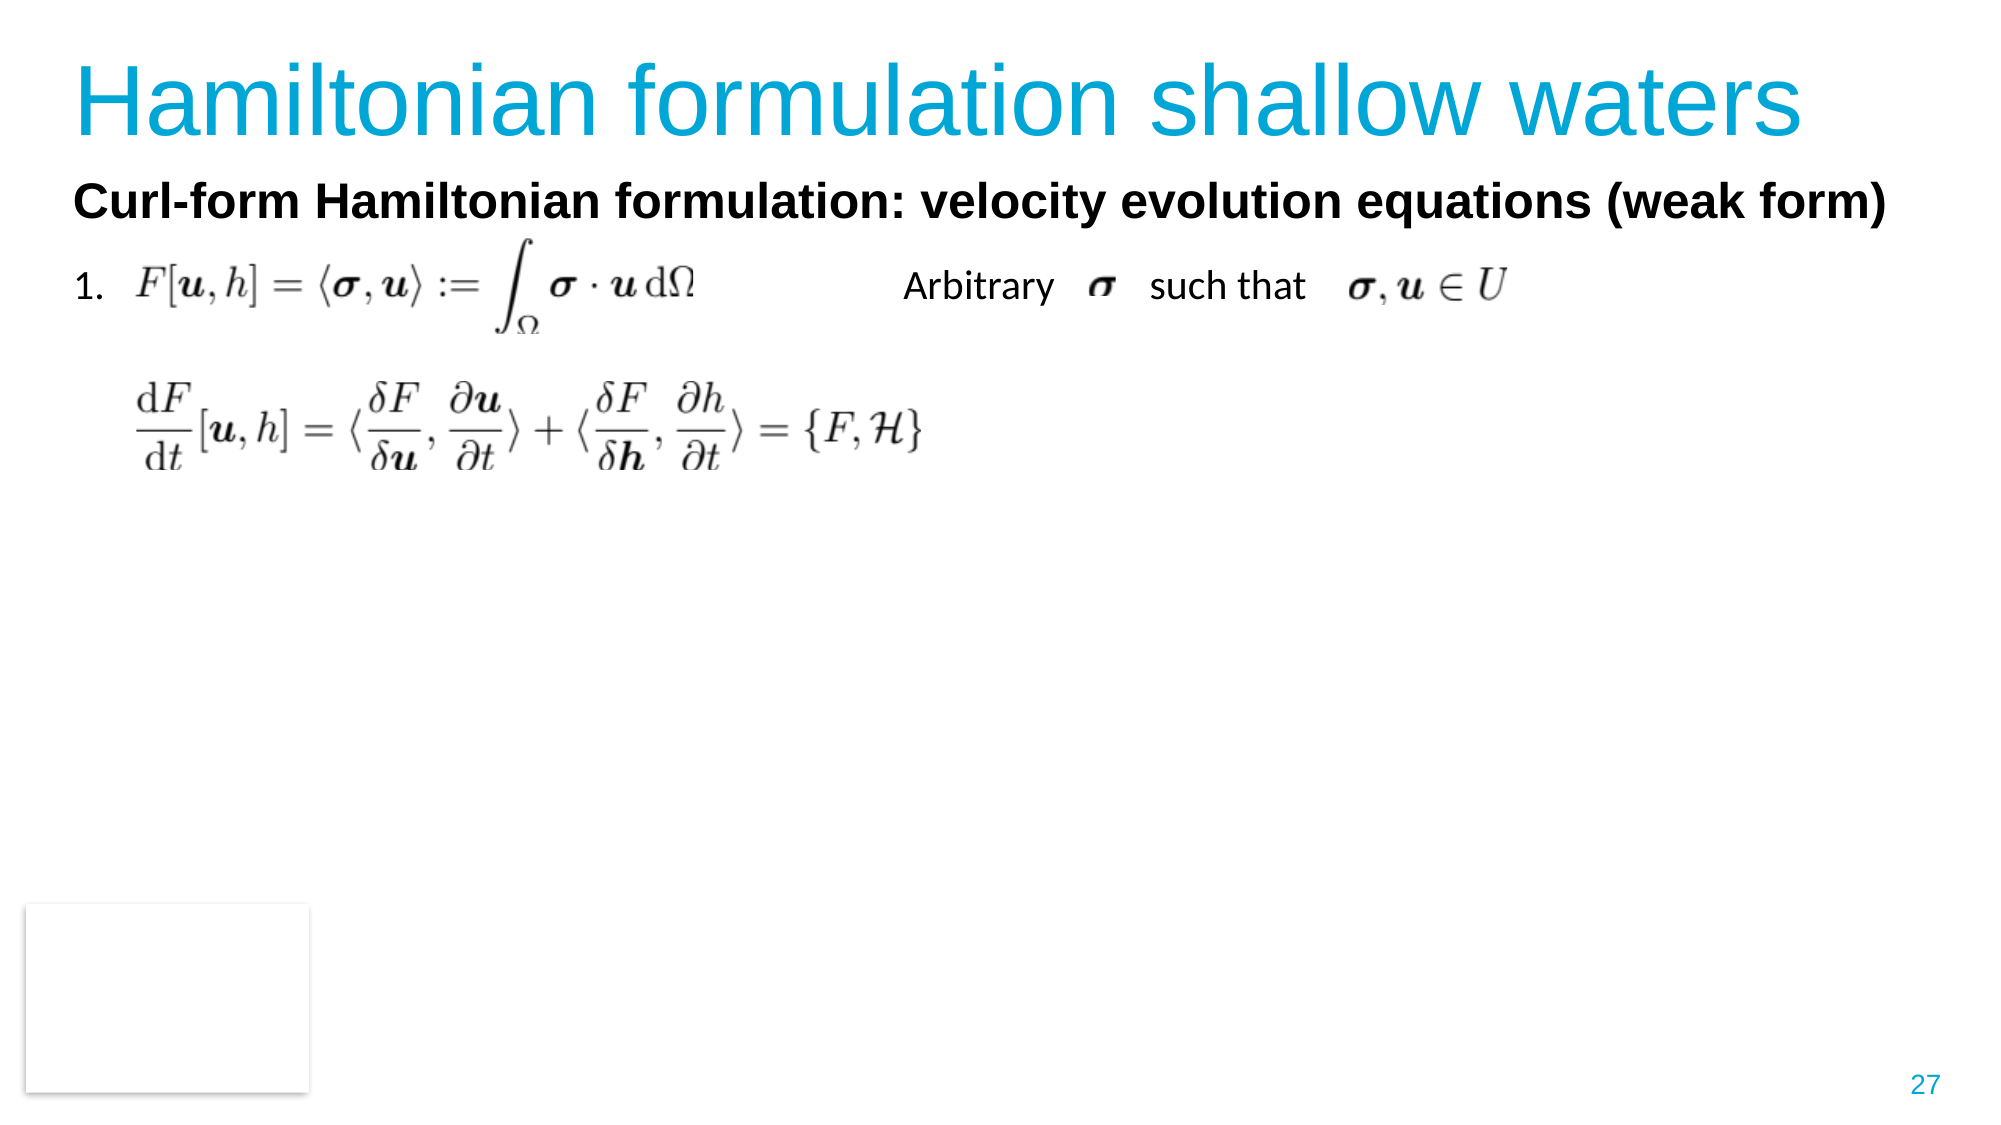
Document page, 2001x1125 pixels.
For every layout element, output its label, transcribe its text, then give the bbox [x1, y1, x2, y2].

title Hamiltonian formulation shallow waters [58, 17, 1939, 161]
text_box 1. [58, 250, 120, 316]
text_box Curl-form Hamiltonian formulation: velocity evolution equations (weak form) [58, 161, 2000, 237]
picture [134, 237, 694, 334]
text_box Arbitrary such that [888, 250, 1324, 316]
picture [135, 381, 922, 470]
picture [1088, 274, 1116, 296]
picture [1348, 266, 1508, 305]
